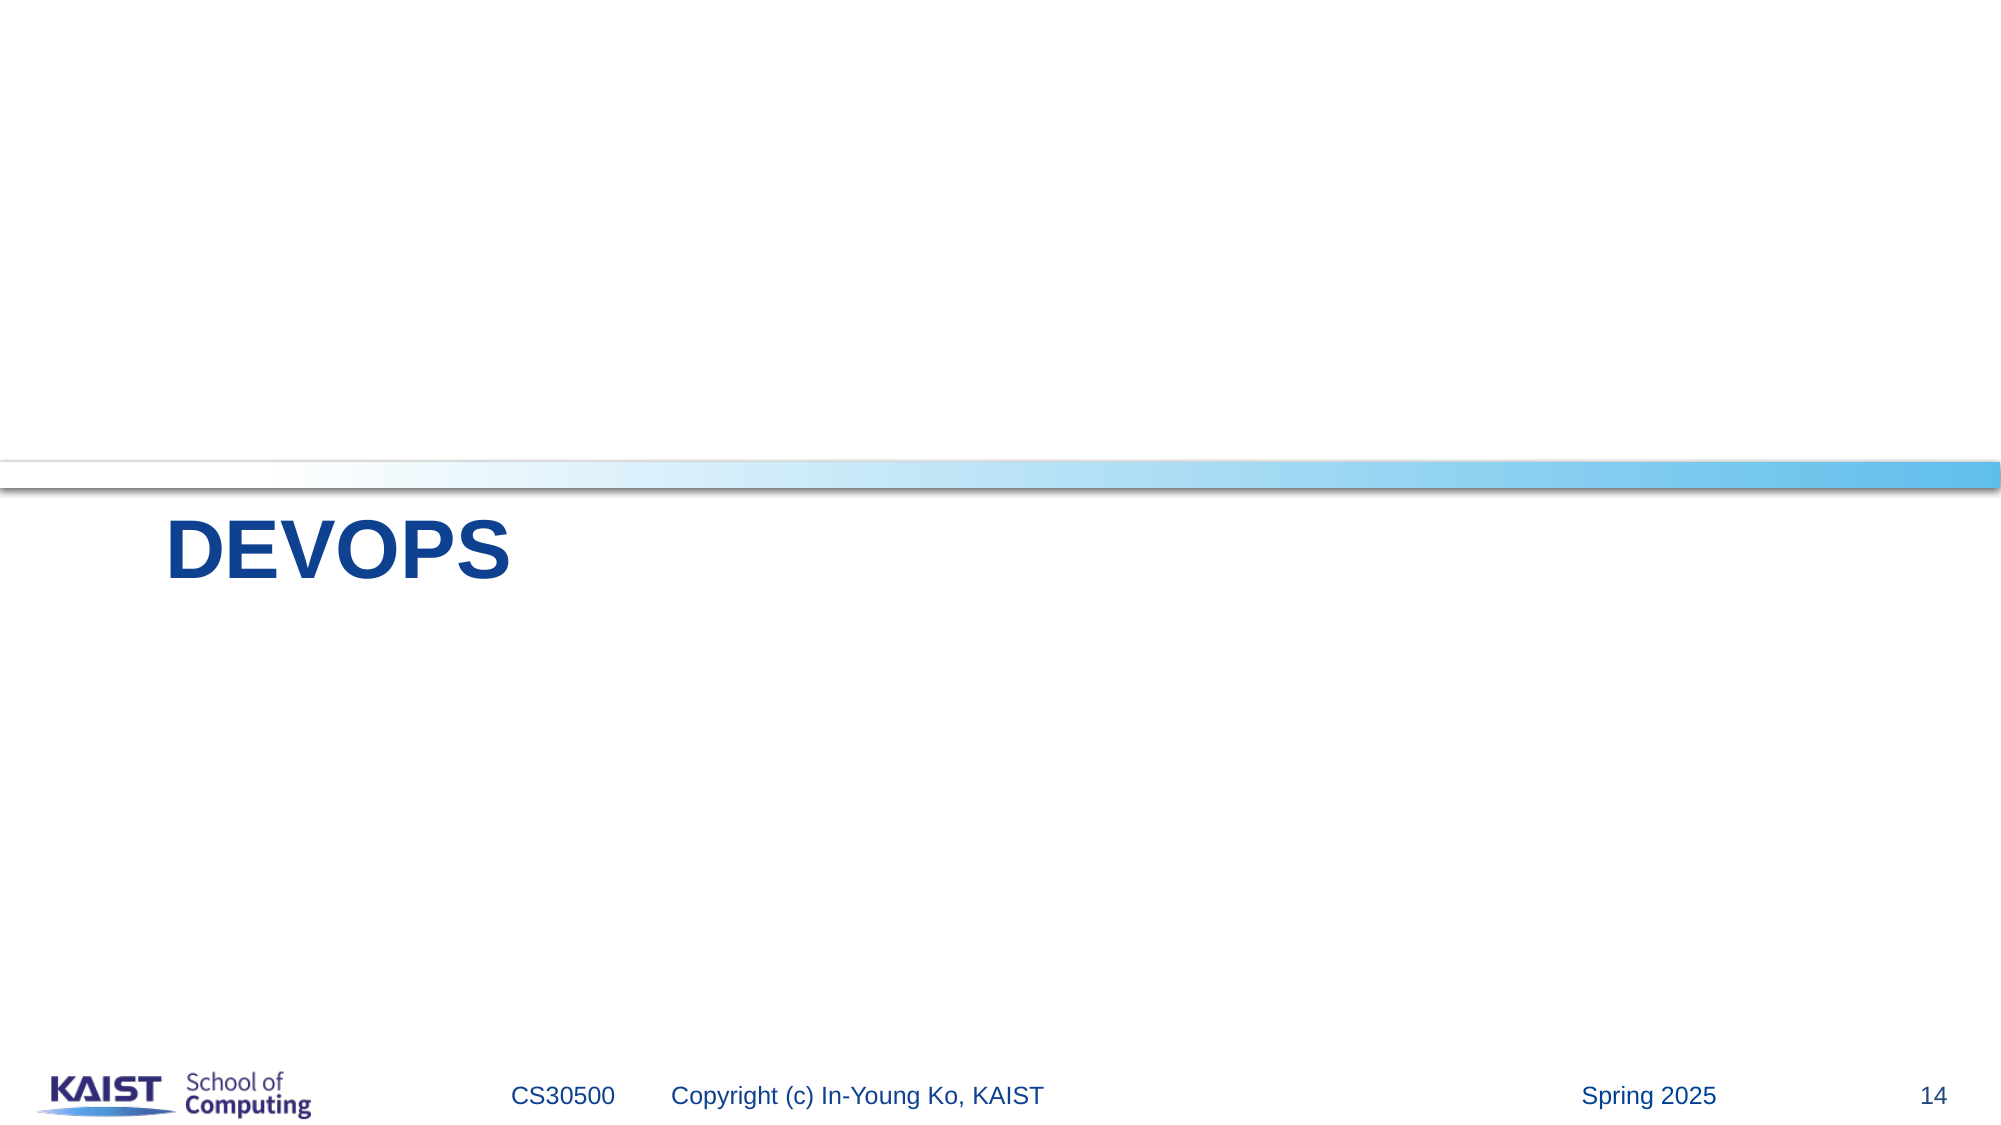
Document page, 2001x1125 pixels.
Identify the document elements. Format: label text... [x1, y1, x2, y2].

title DevOps [150, 487, 1850, 711]
slide_number Spring 2025 [1566, 1064, 1800, 1125]
slide_number 14 [1833, 1065, 1963, 1125]
picture [33, 1053, 311, 1125]
footer CS30500 Copyright (c) In-Young Ko, KAIST [496, 1065, 1517, 1125]
